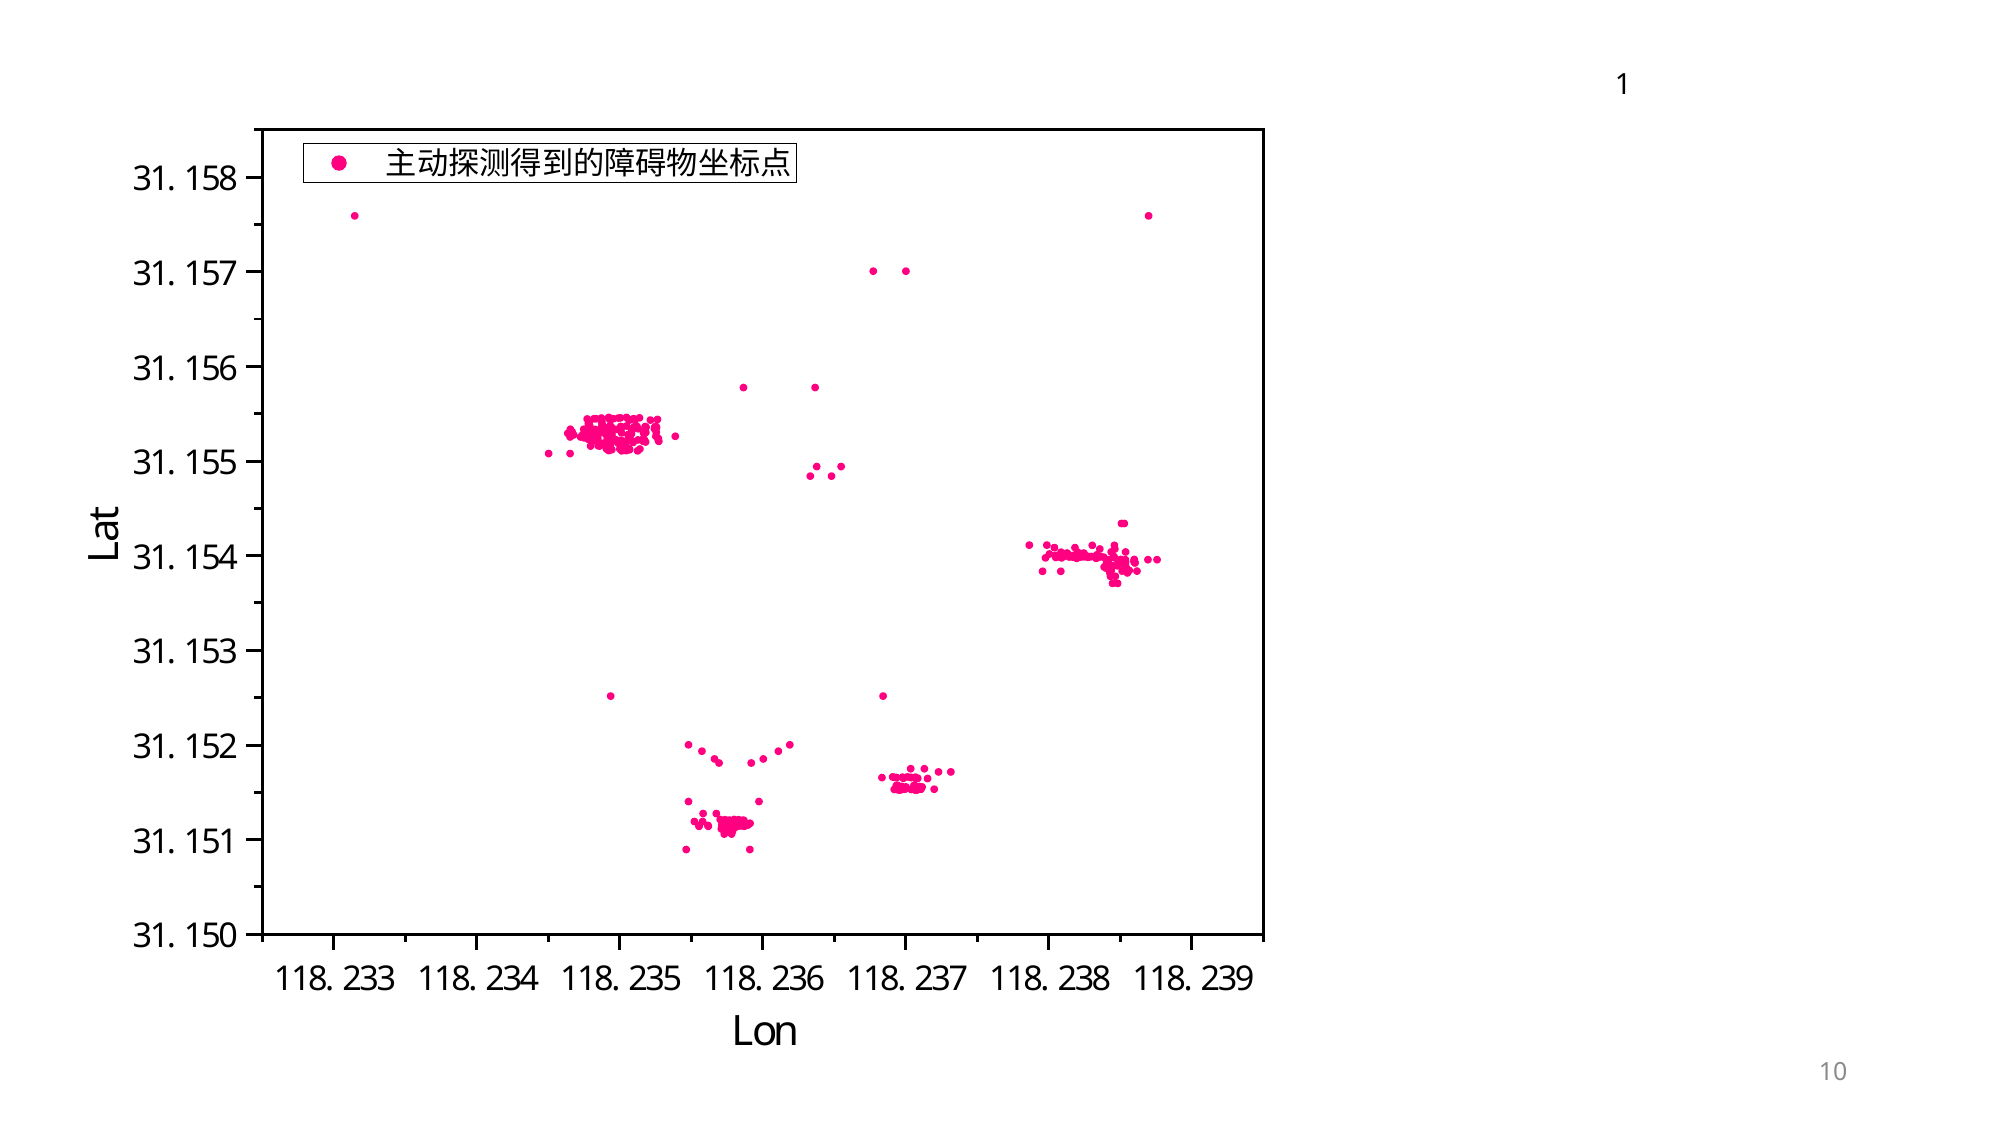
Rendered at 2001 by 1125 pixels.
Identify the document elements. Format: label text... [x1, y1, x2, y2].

text_box 1 [1600, 57, 1857, 108]
slide_number 10 [1471, 1042, 1863, 1103]
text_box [0, 0, 1471, 1125]
